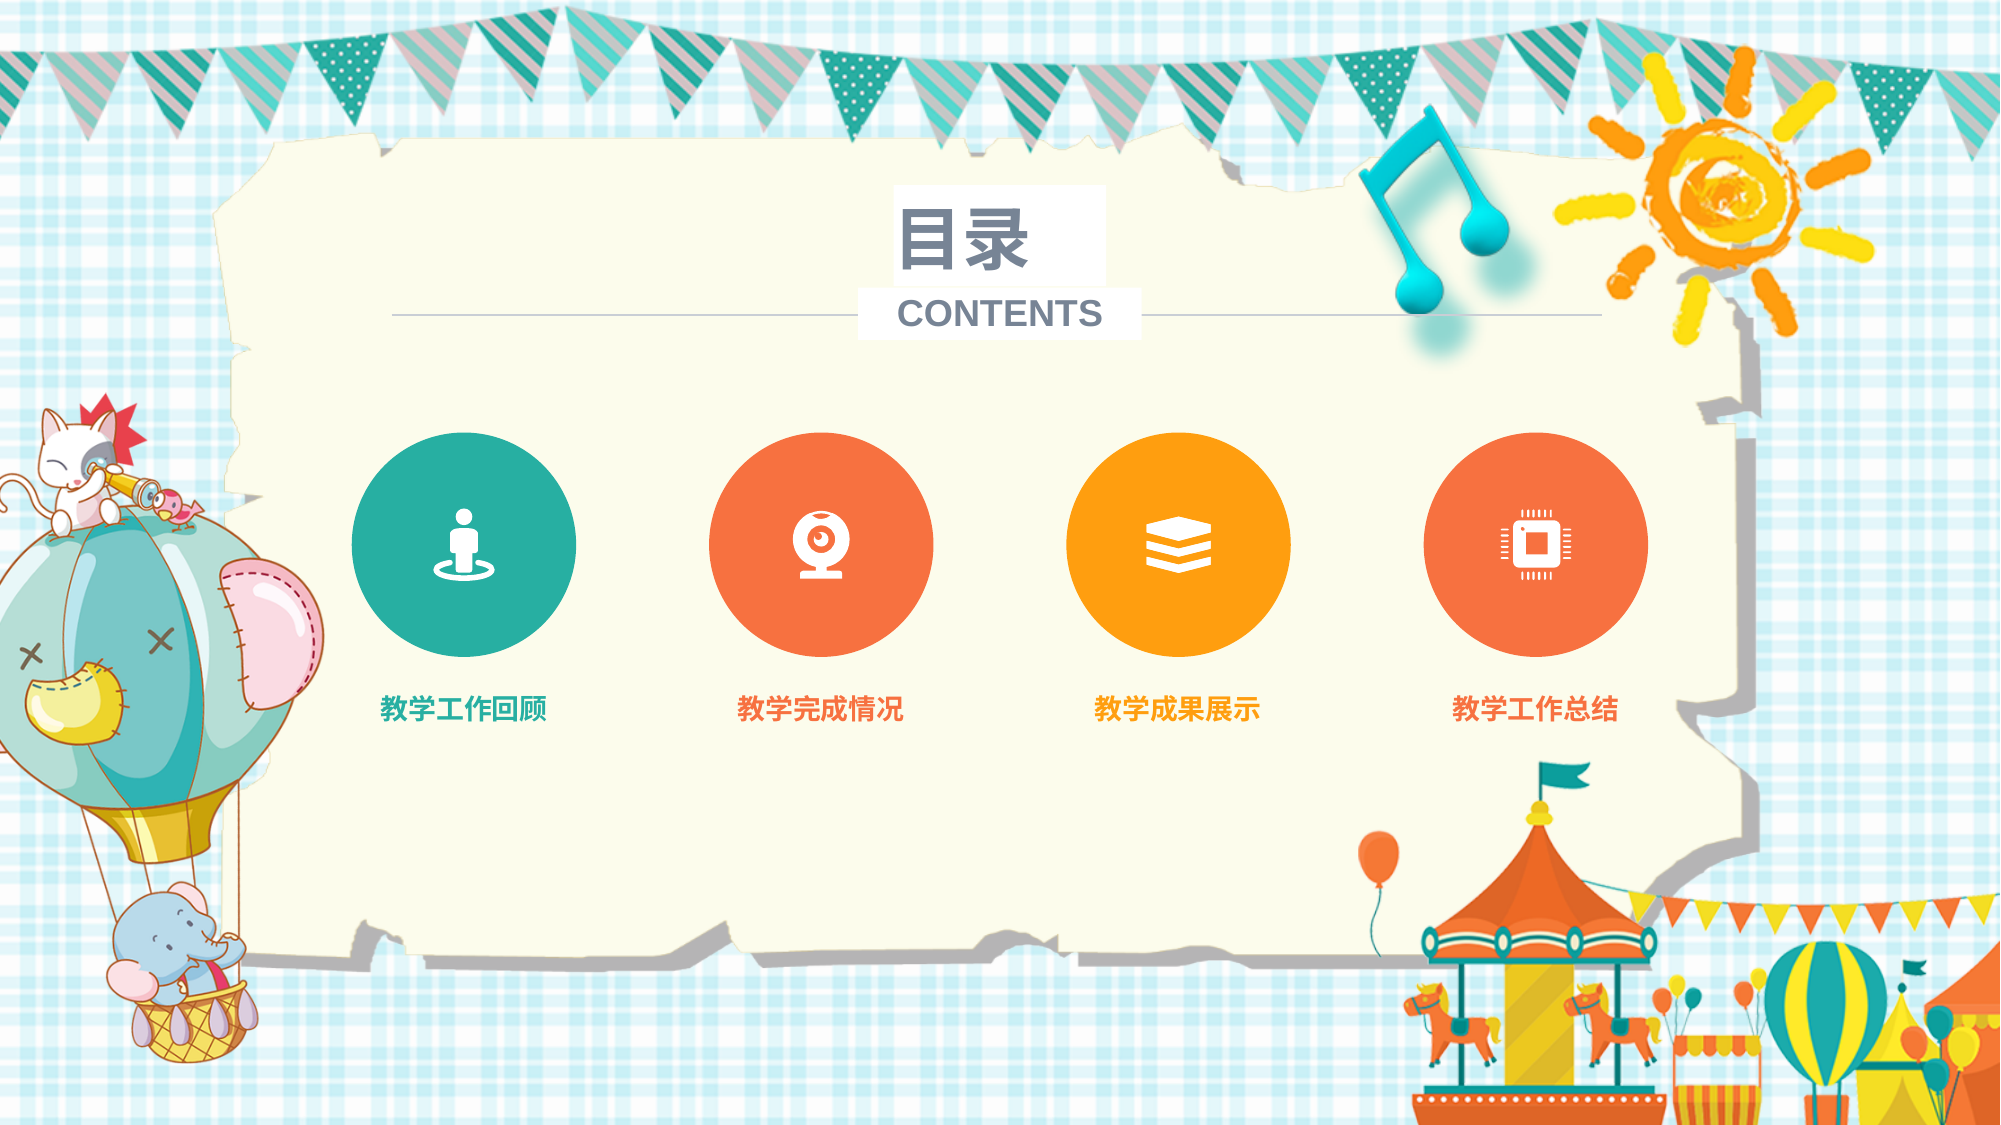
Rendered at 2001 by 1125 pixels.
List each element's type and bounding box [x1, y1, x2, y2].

text_box [858, 185, 1142, 340]
text_box [1423, 432, 1649, 728]
text_box [1066, 432, 1291, 728]
picture [0, 0, 2000, 1125]
text_box [709, 432, 934, 728]
text_box [351, 432, 577, 728]
